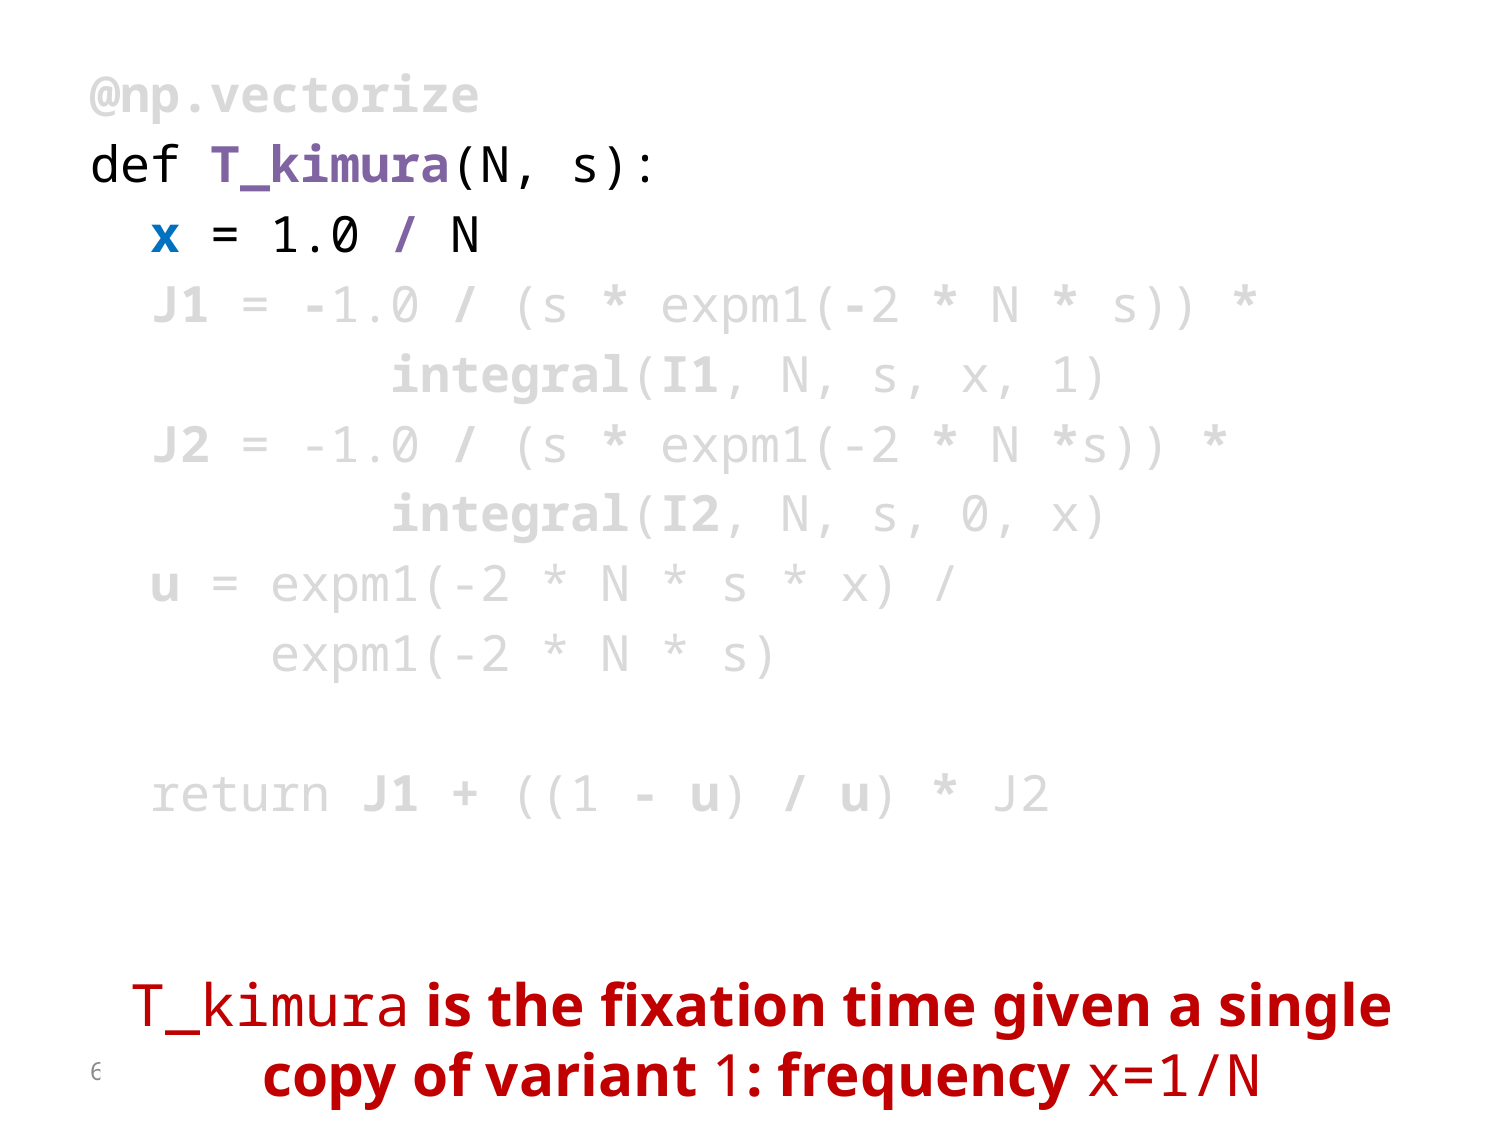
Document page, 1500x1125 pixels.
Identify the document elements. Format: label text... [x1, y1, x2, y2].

list @np.vectorize def T_kimura(N, s): x = 1.0 / N J1 = -1.0 / (s * expm1(-2 * N * s)) * integral(I1, N, s, x, 1) J2 = -1.0 / (s * expm1(-2 * N *s)) * integral(I2, N, s, 0, x) u = expm1(-2 * N * s * x) / expm1(-2 * N * s) return J1 + ((1 - u) / u) * J2 [75, 54, 1425, 1071]
slide_number 62 [75, 1042, 425, 1103]
text_box T_kimura is the fixation time given a single copy of variant 1: frequency x=1/N [100, 1071, 1424, 1116]
